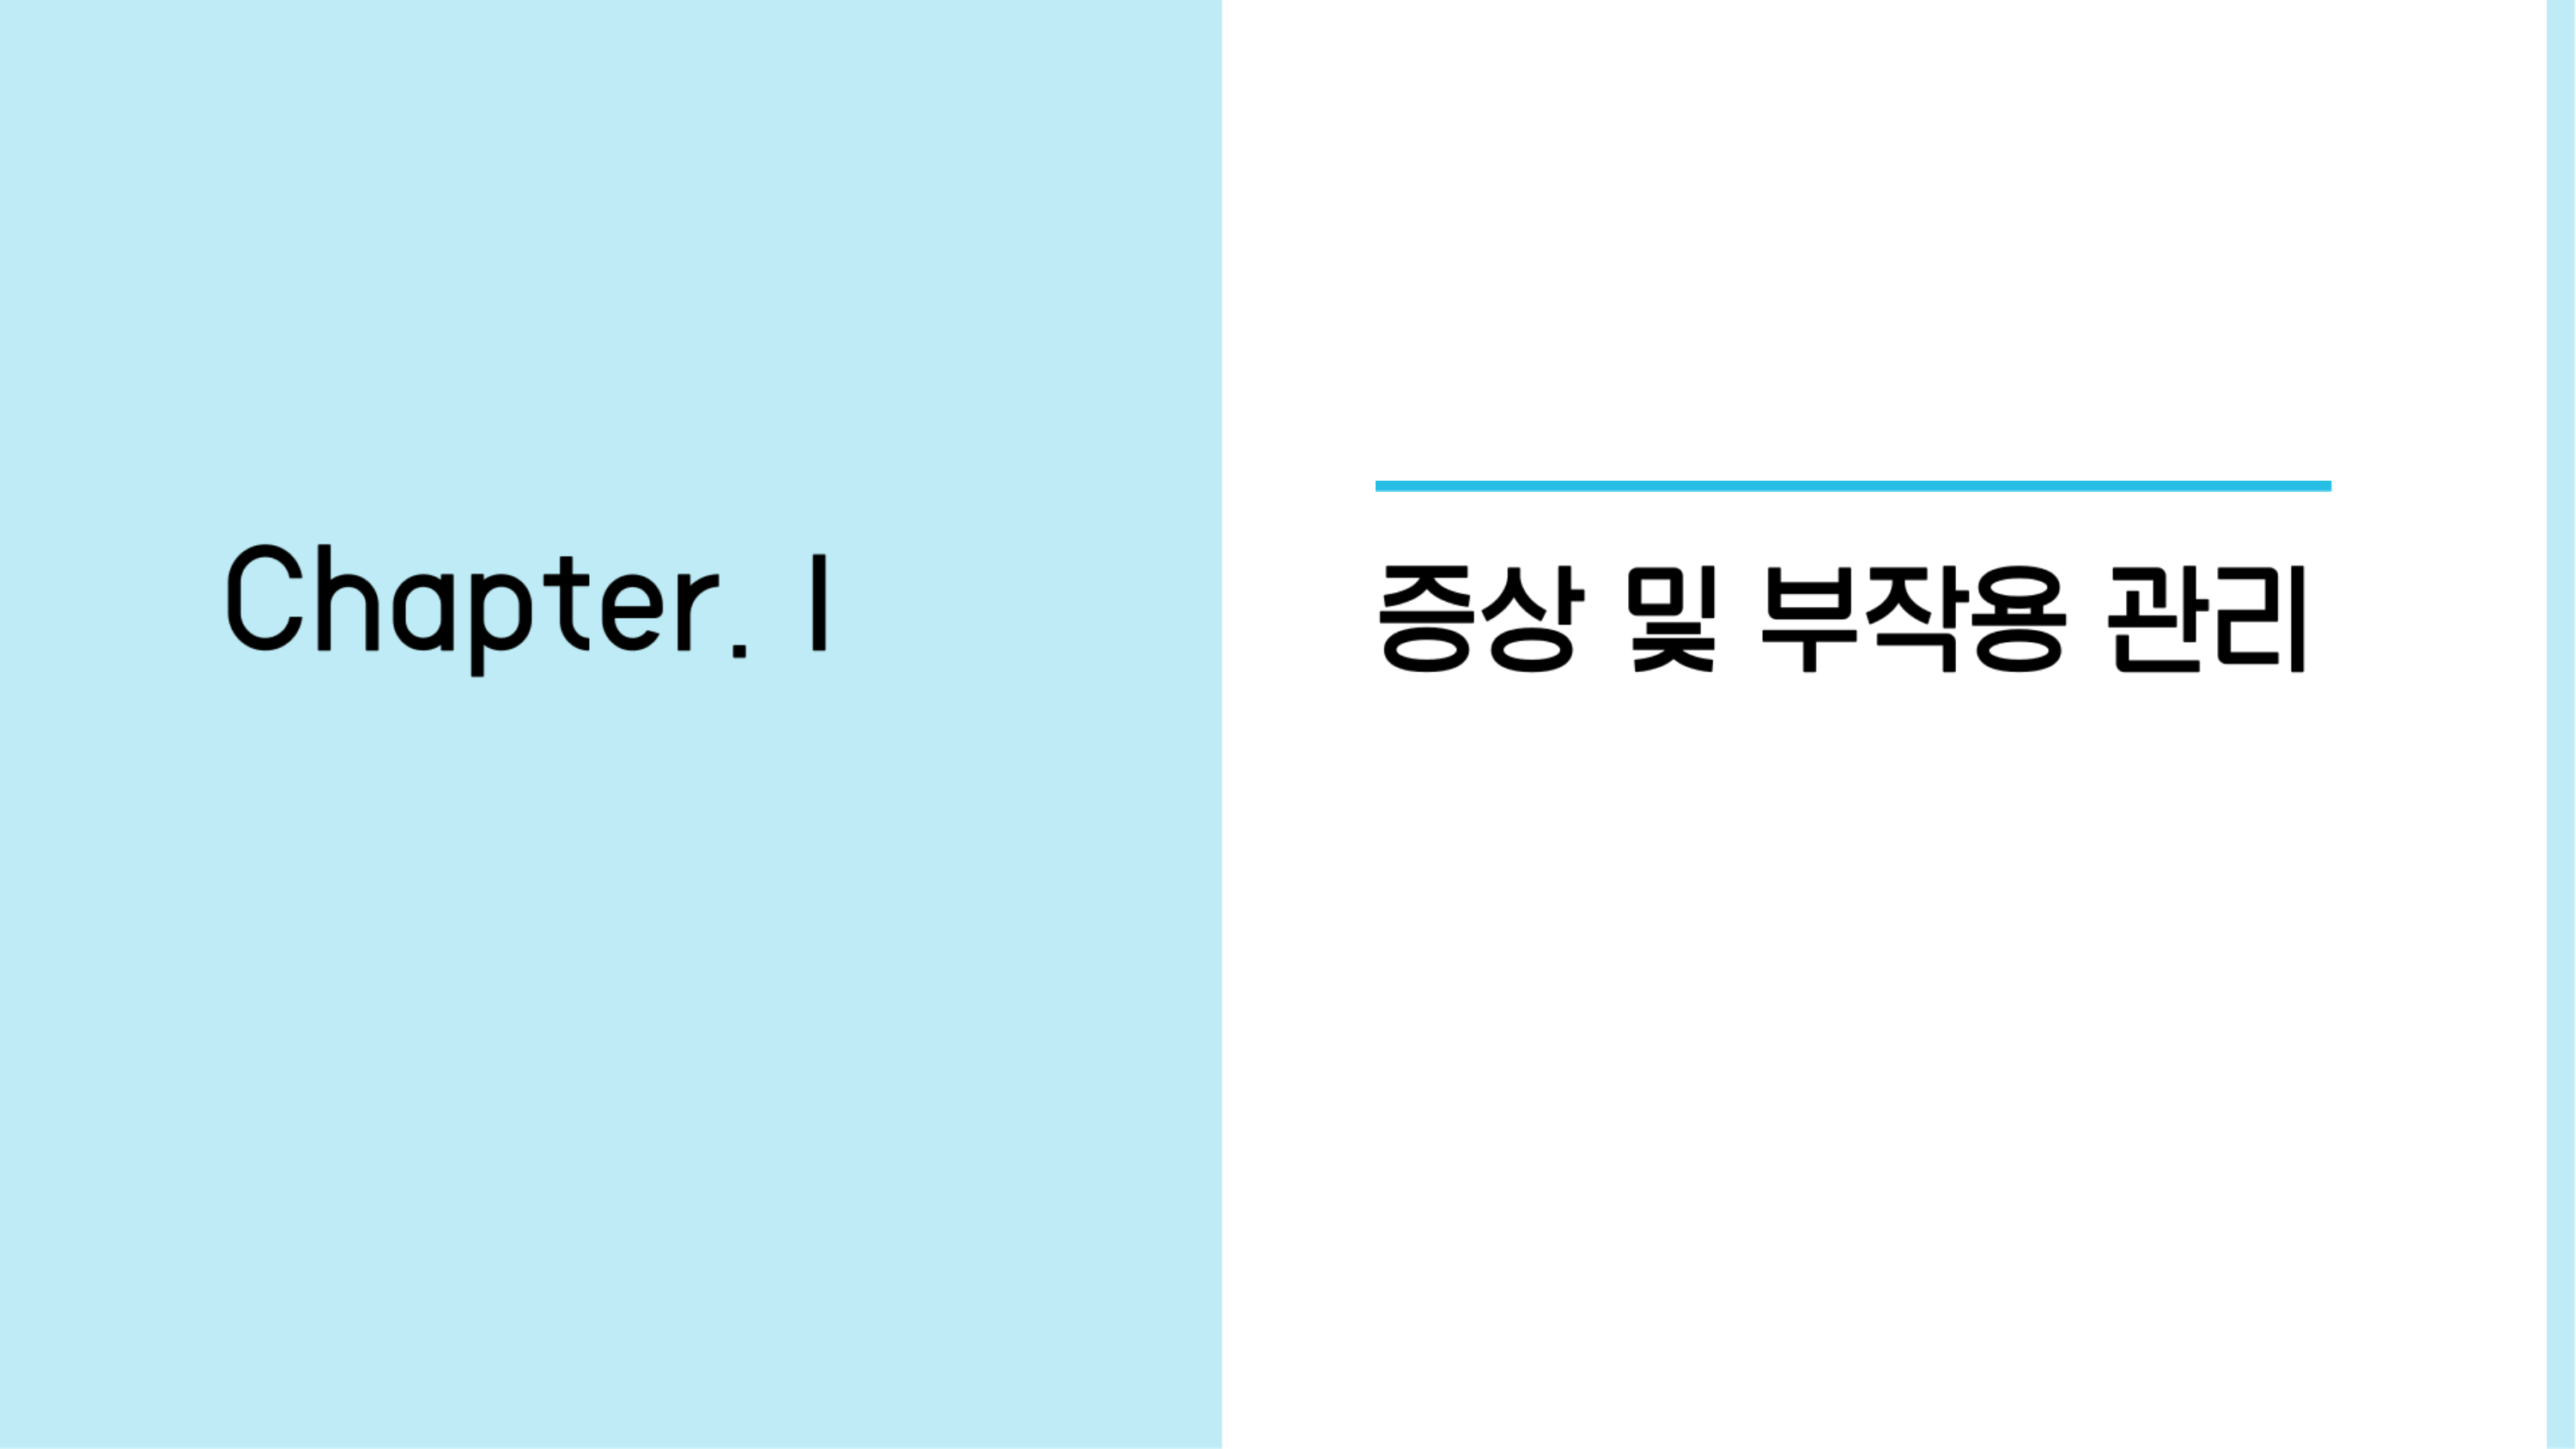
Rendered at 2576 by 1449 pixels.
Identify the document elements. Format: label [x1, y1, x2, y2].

picture [1335, 481, 2427, 827]
picture [0, 0, 1224, 1449]
picture [2547, 0, 2576, 1449]
